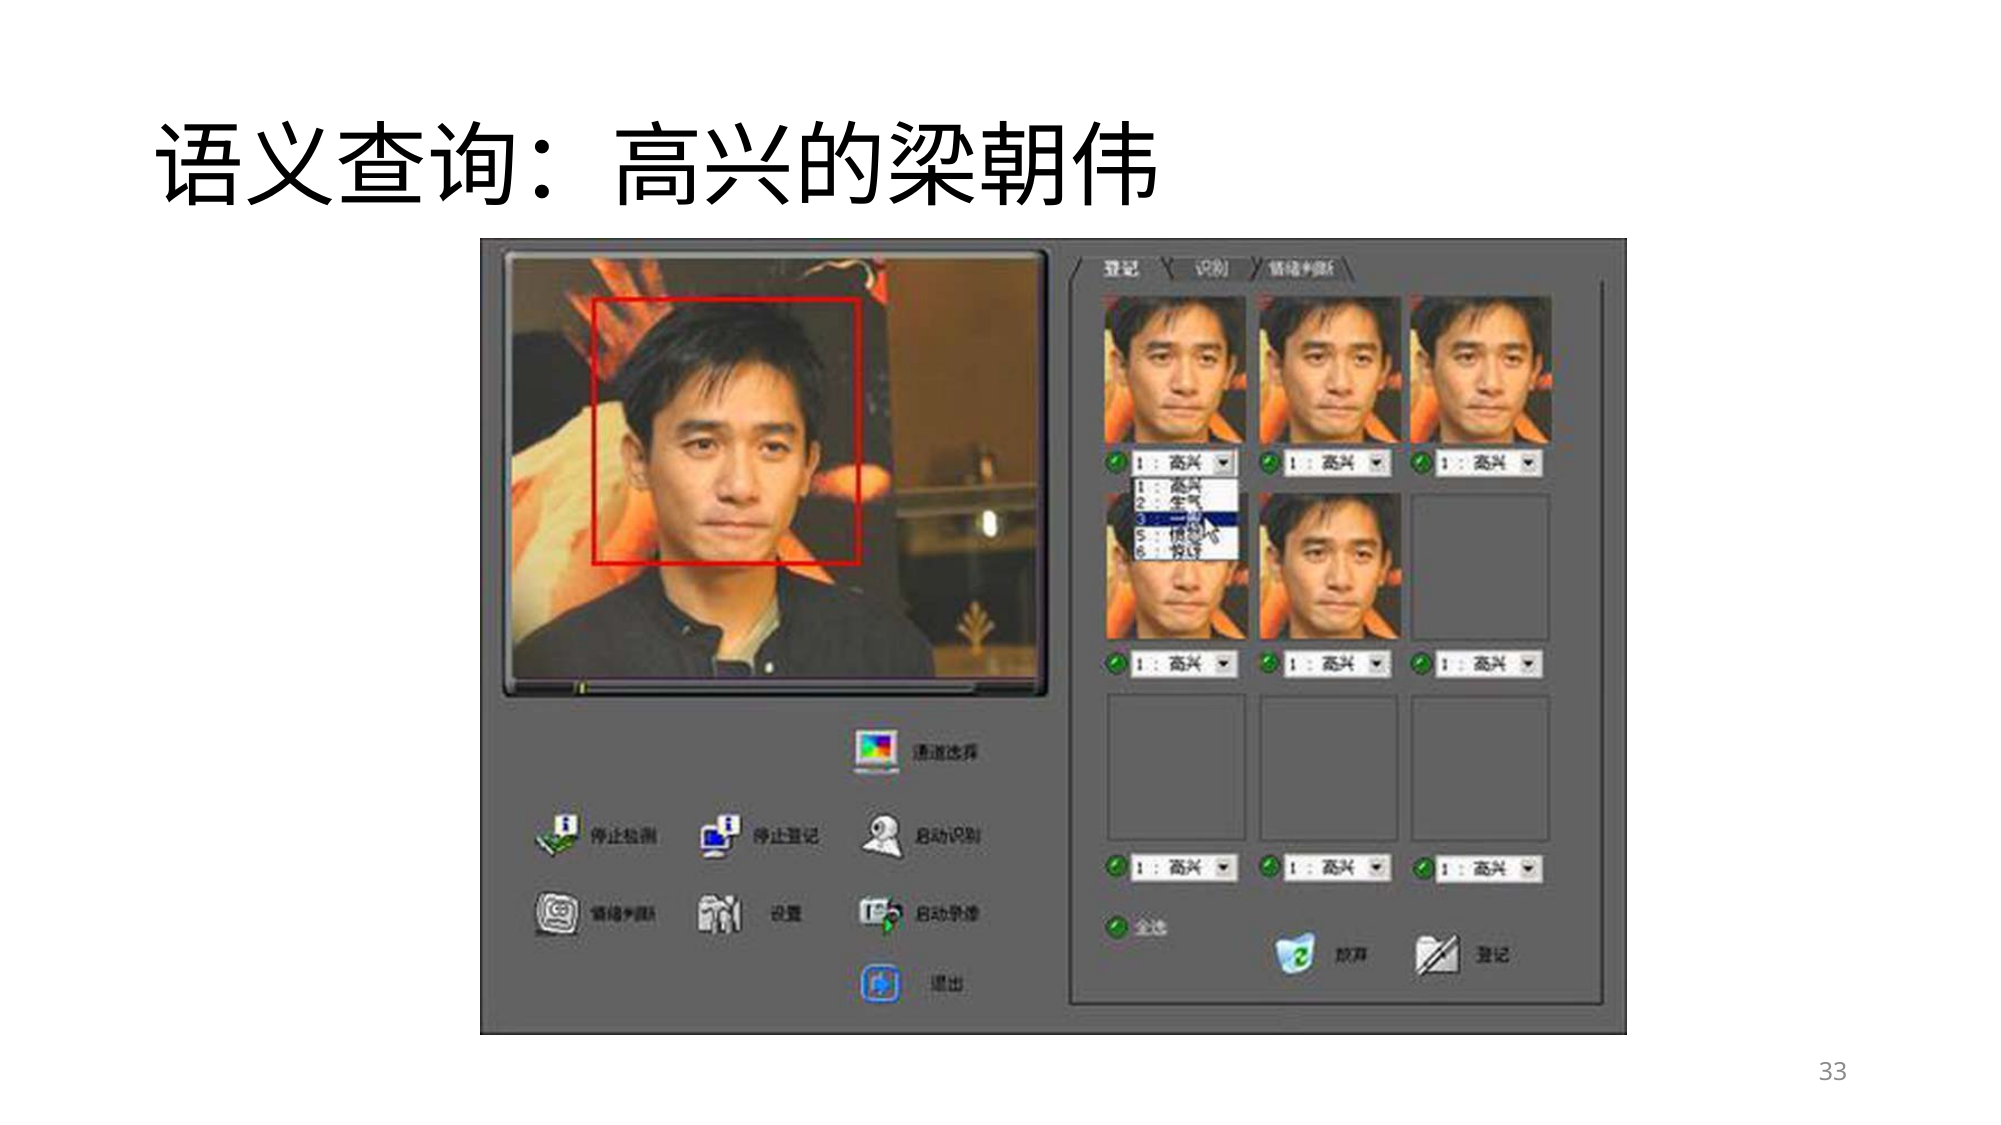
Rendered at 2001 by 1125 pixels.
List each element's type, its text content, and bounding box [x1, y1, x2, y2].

slide_number 33 [1412, 1042, 1863, 1103]
title 语义查询：高兴的梁朝伟 [137, 59, 1863, 278]
picture [480, 238, 1627, 1035]
